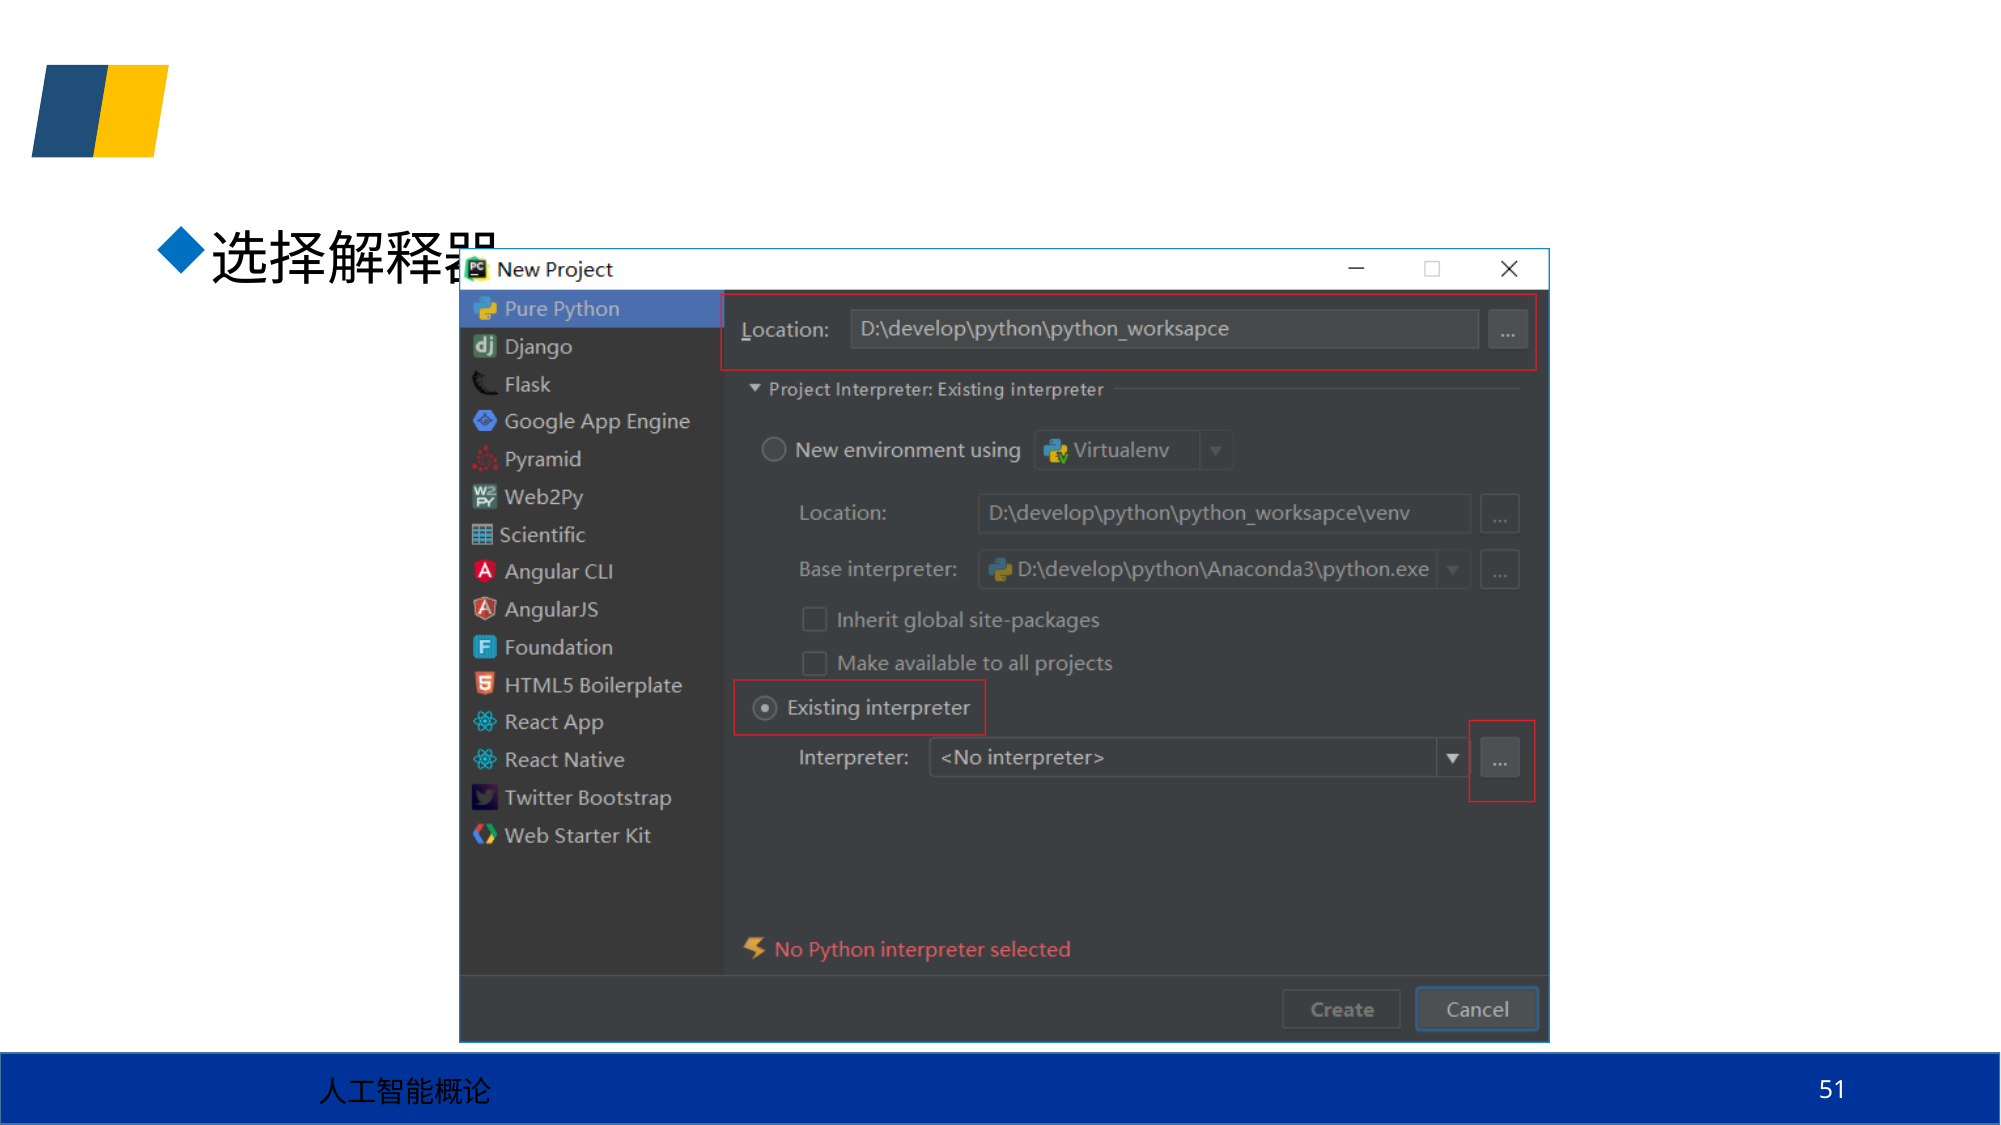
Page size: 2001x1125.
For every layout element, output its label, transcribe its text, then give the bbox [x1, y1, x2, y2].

footer 人工智能概论 [67, 1061, 743, 1121]
list 选择解释器 [137, 221, 1863, 1014]
picture [459, 248, 1550, 1043]
slide_number 51 [1412, 1061, 1863, 1121]
